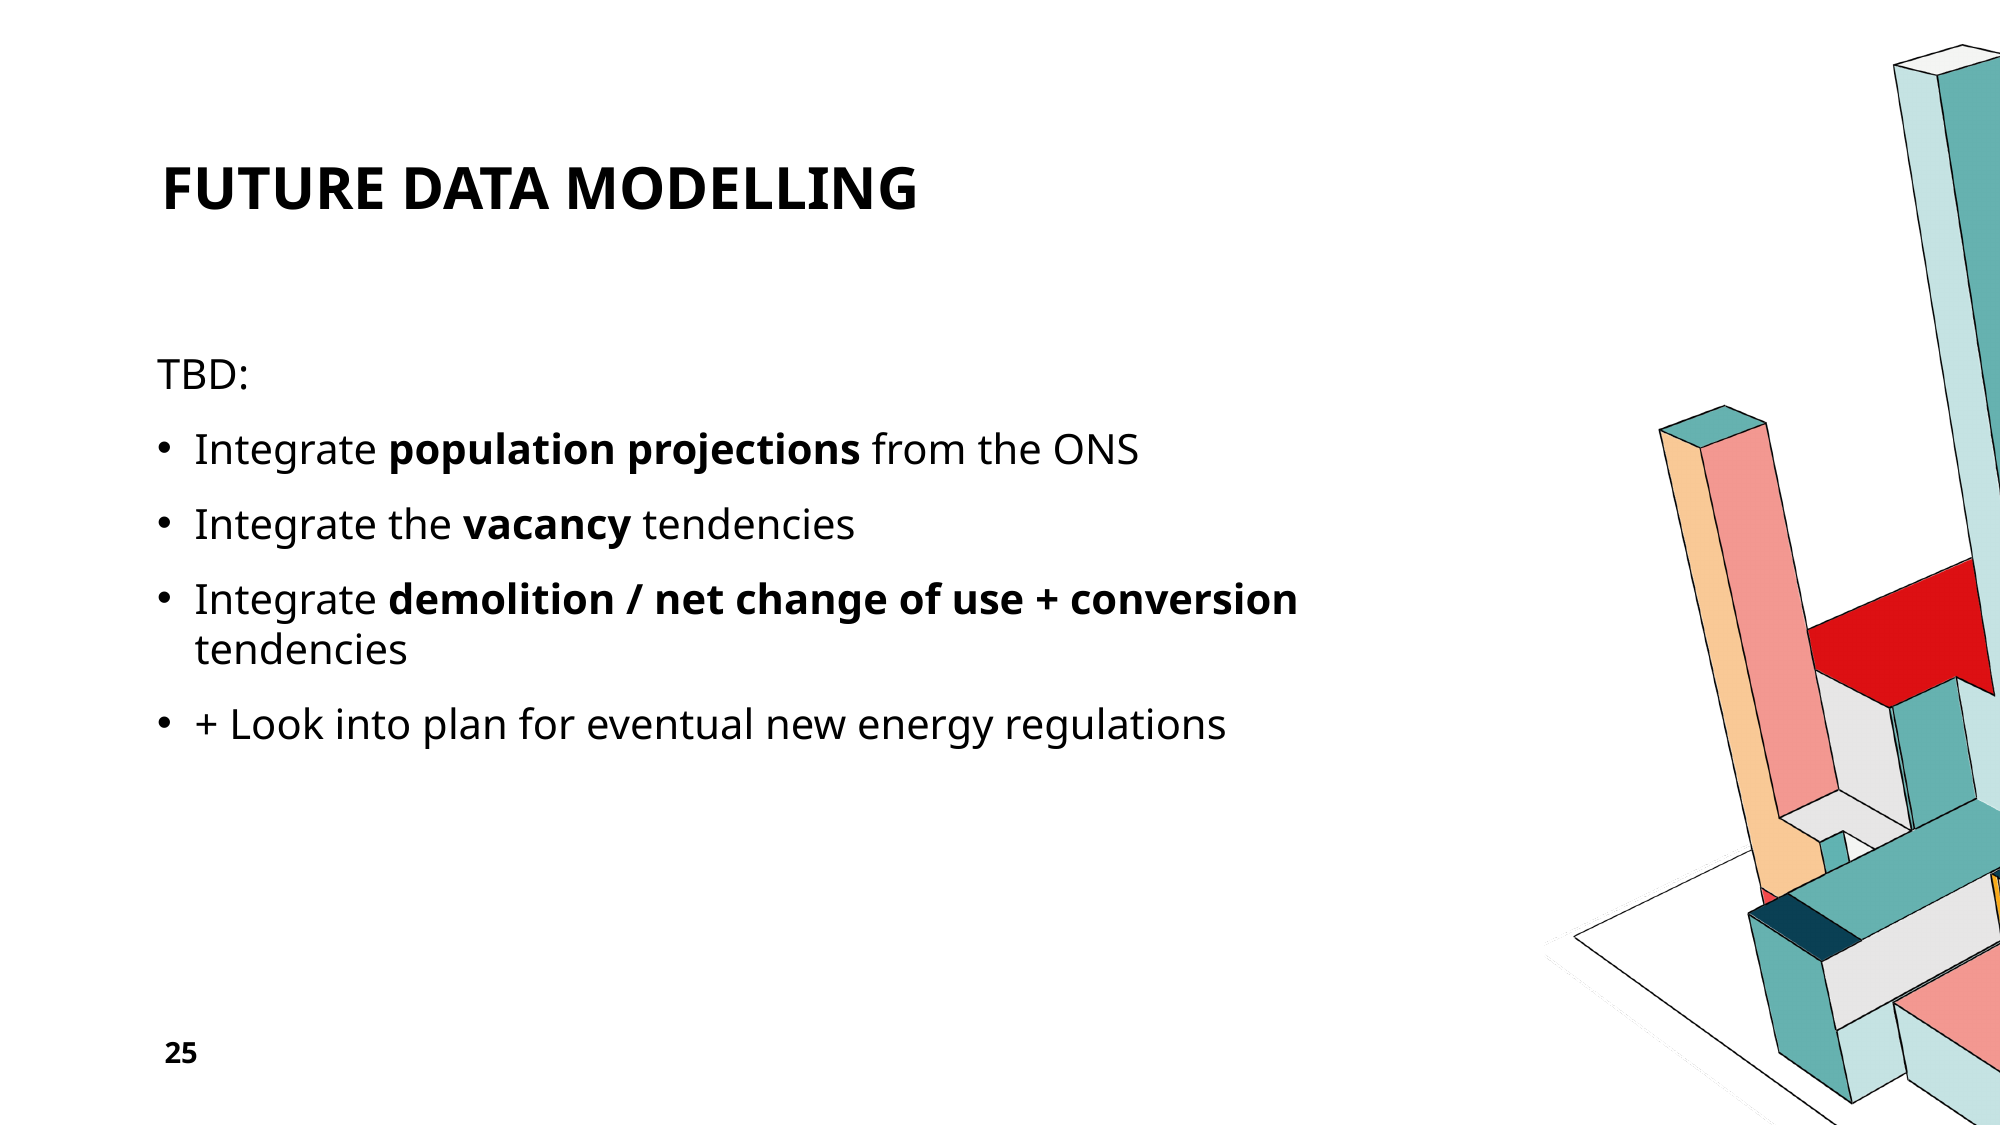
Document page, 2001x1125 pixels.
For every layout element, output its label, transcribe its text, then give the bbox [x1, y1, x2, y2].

title FUTURE DATA MODELLING [146, 11, 1508, 230]
picture [1544, 43, 2000, 1125]
list TBD: Integrate population projections from the ONS Integrate the vacancy tendencies Integrate demolition / net change of use + conversion tendencies + Look into plan for eventual new energy regulations [142, 339, 1508, 913]
slide_number 25 [149, 1024, 588, 1085]
